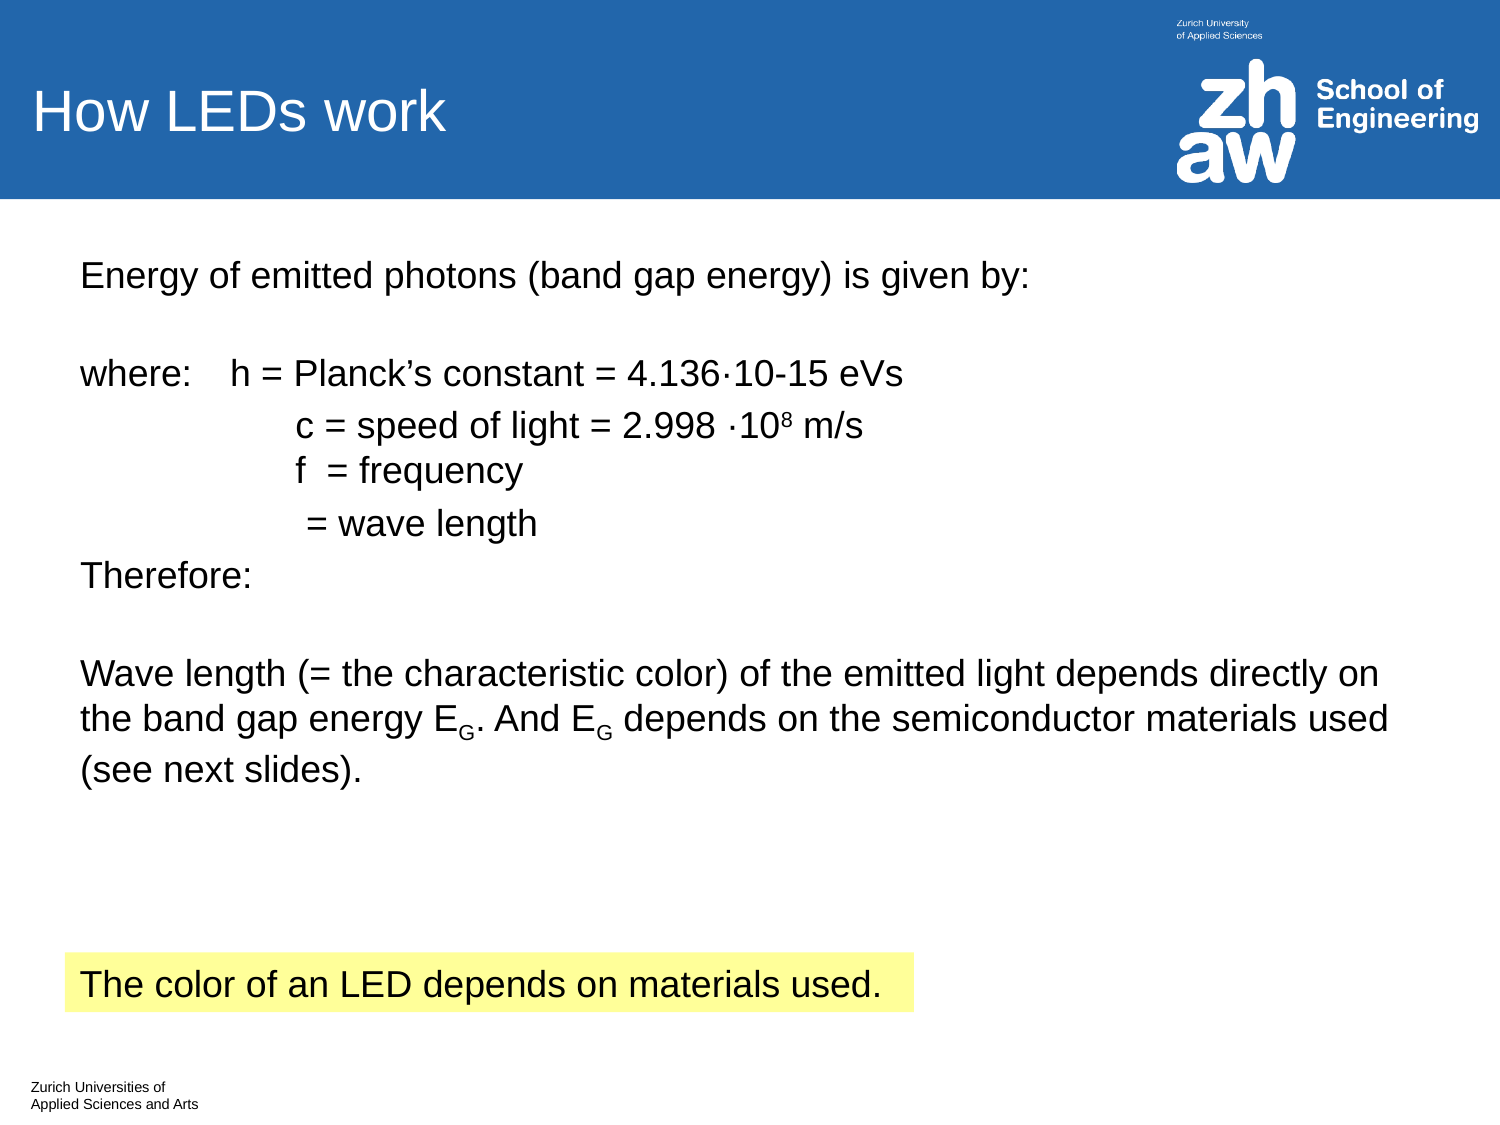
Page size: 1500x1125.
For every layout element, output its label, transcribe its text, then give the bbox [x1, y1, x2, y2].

picture [1176, 19, 1478, 183]
text_box The color of an LED depends on materials used. [64, 952, 914, 1013]
title How LEDs work [17, 31, 1158, 185]
